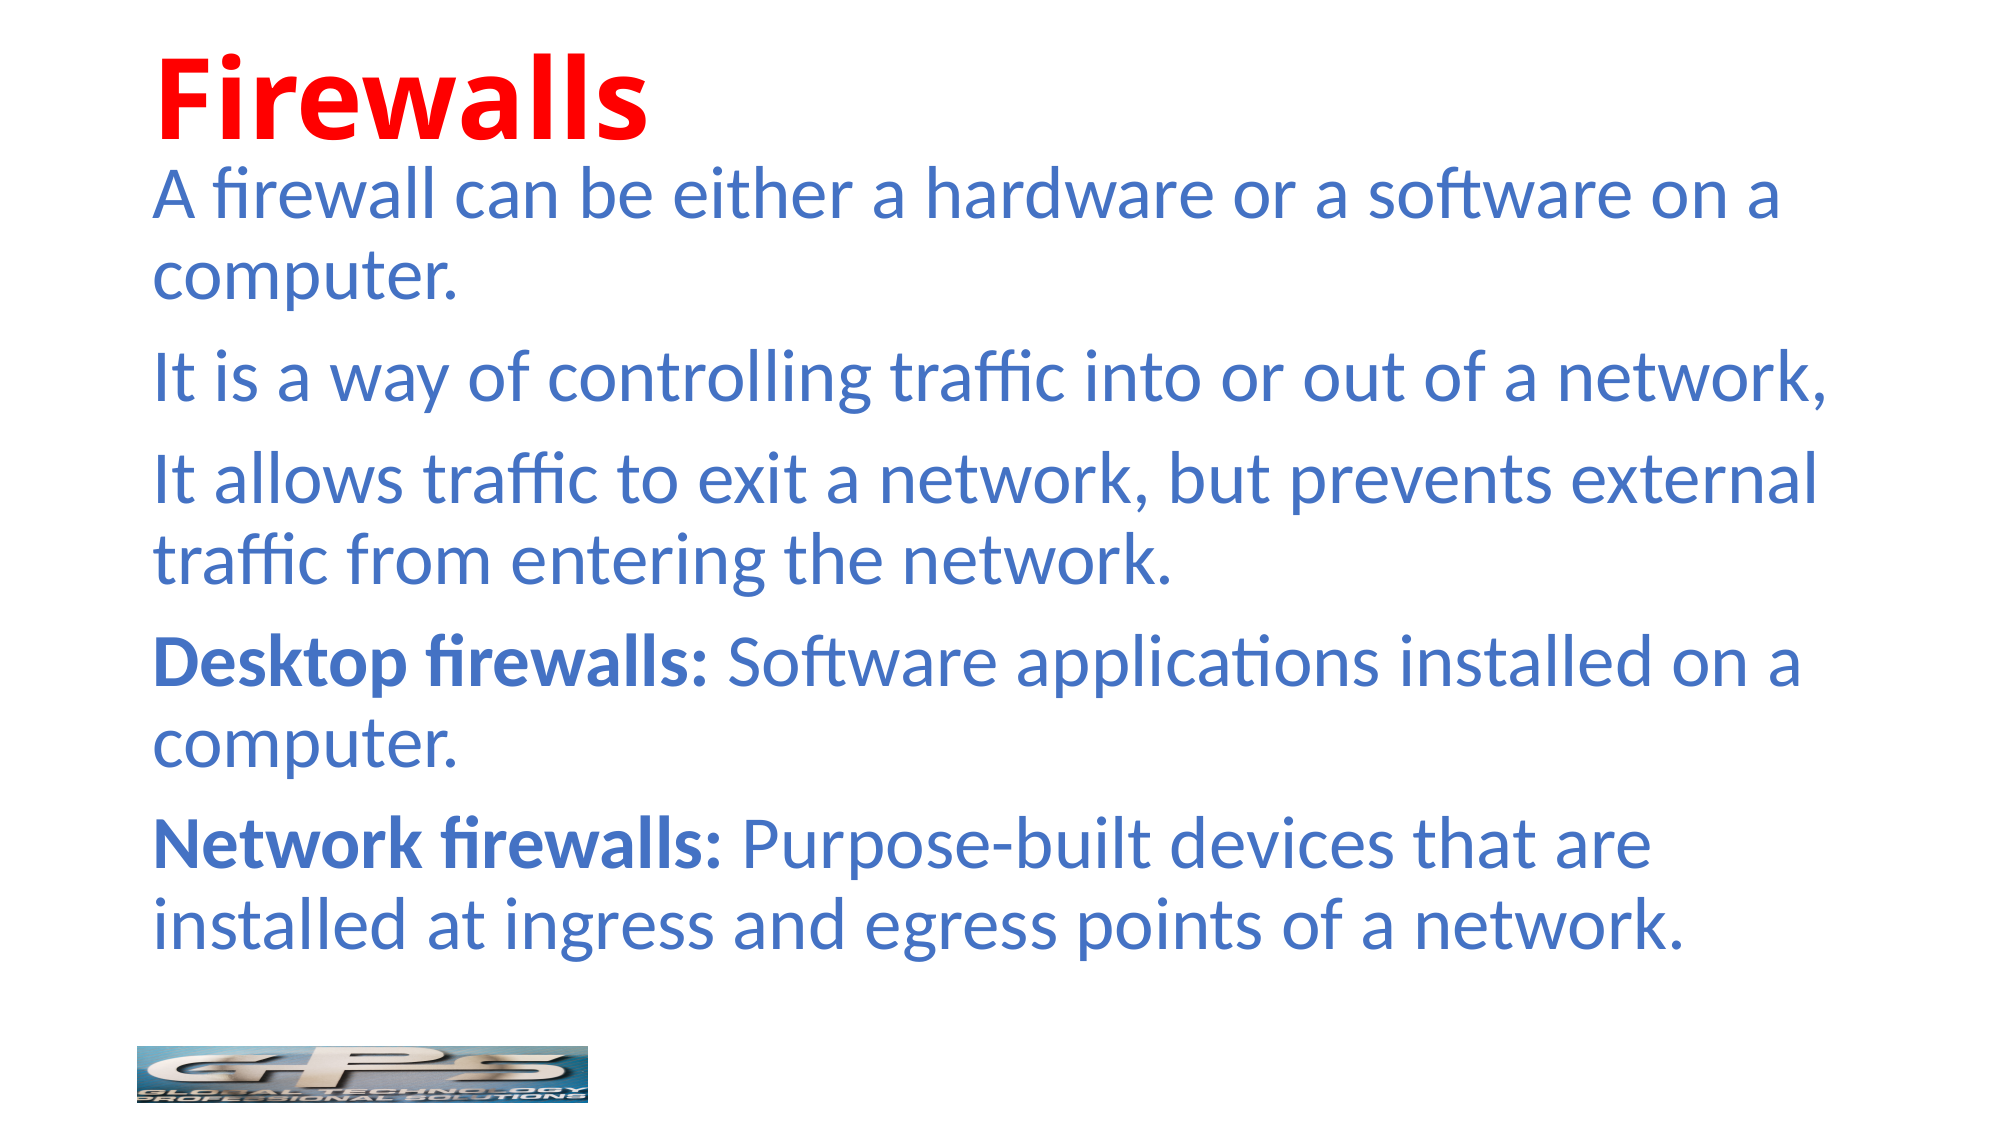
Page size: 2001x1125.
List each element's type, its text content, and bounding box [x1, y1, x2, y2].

list A firewall can be either a hardware or a software on a computer. It is a way of controlling traffic into or out of a network, It allows traffic to exit a network, but prevents external traffic from entering the network. Desktop firewalls: Software applications installed on a computer. Network firewalls: Purpose-built devices that are installed at ingress and egress points of a network. [137, 146, 1863, 1014]
title Firewalls [137, 59, 1863, 146]
picture [137, 1046, 588, 1103]
